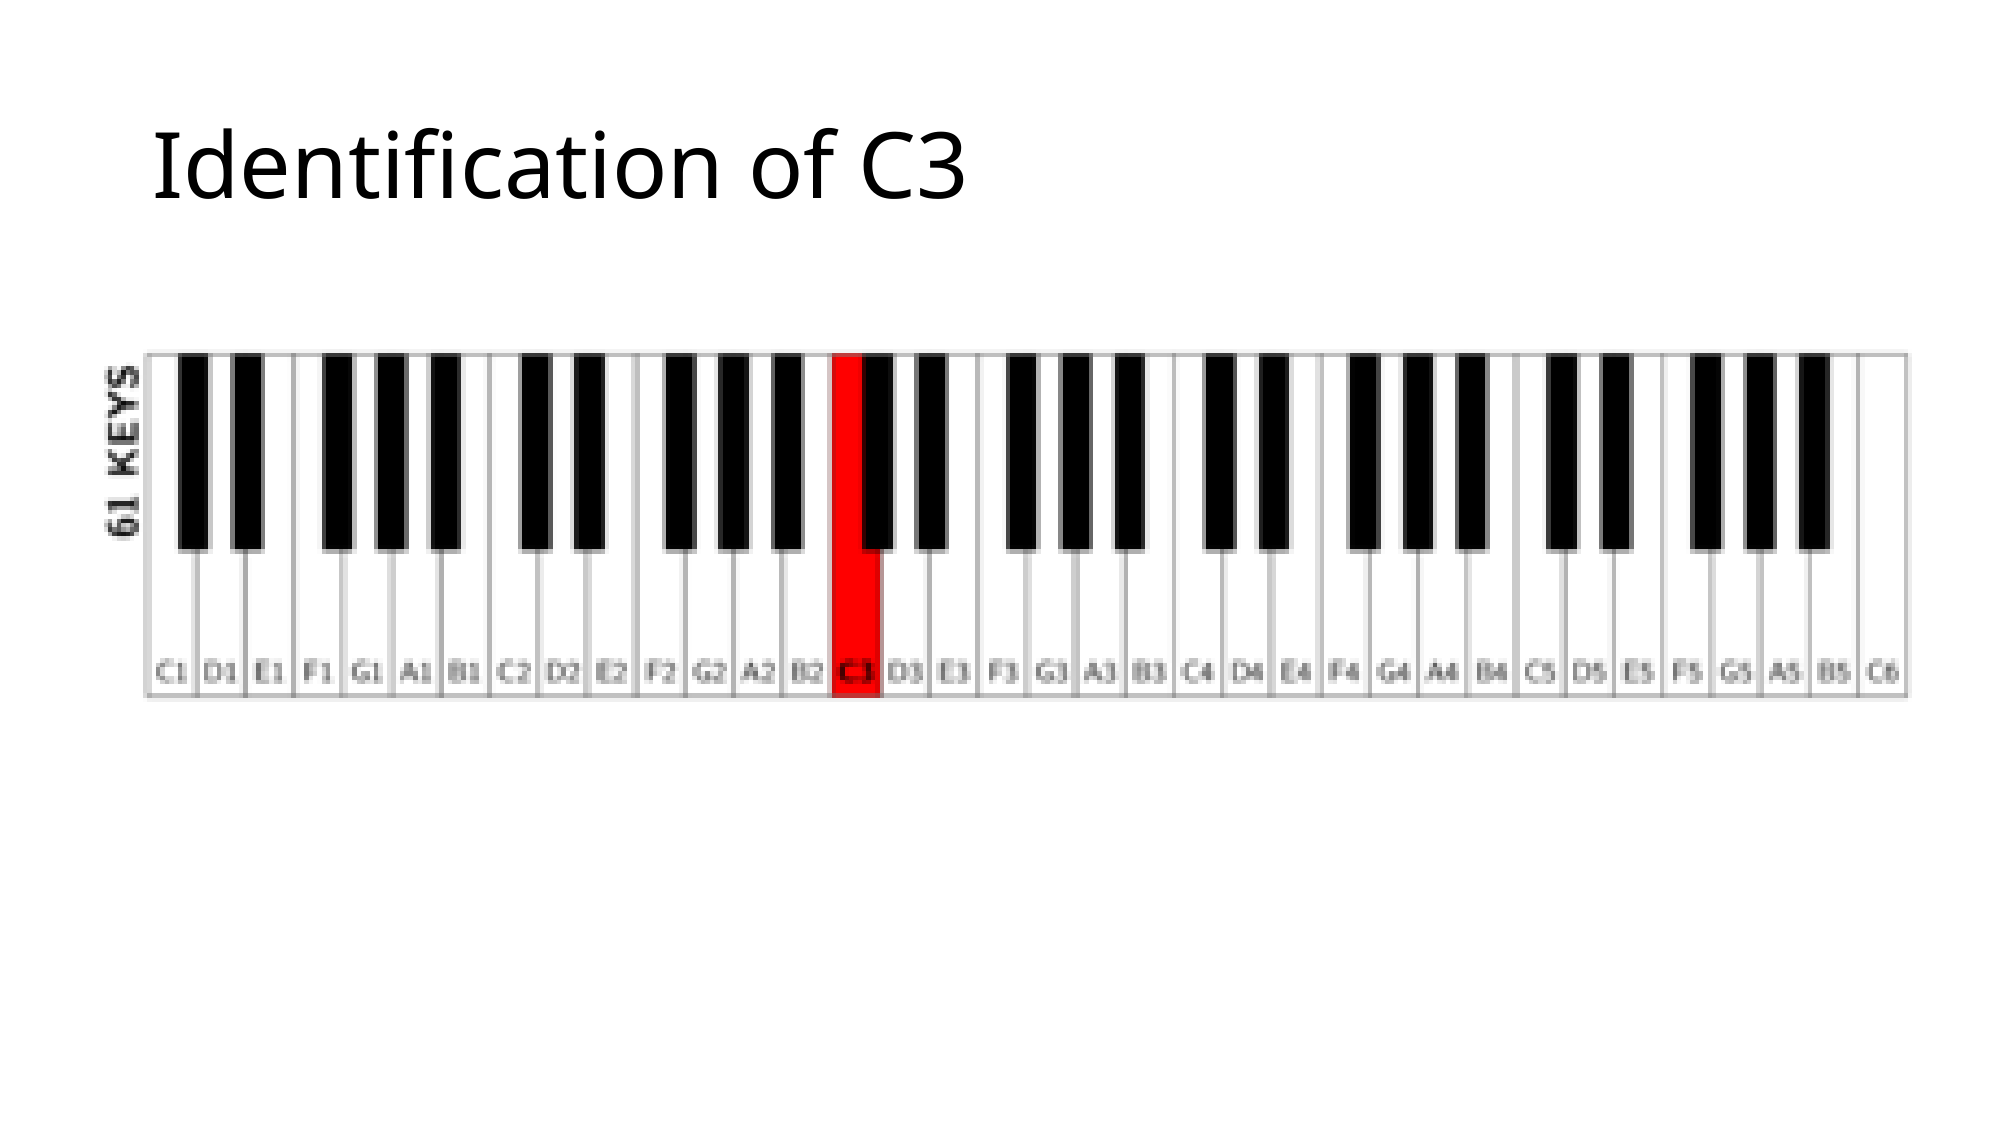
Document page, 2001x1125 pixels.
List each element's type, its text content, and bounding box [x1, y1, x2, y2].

picture [0, 327, 2001, 718]
title Identification of C3 [137, 59, 1863, 278]
